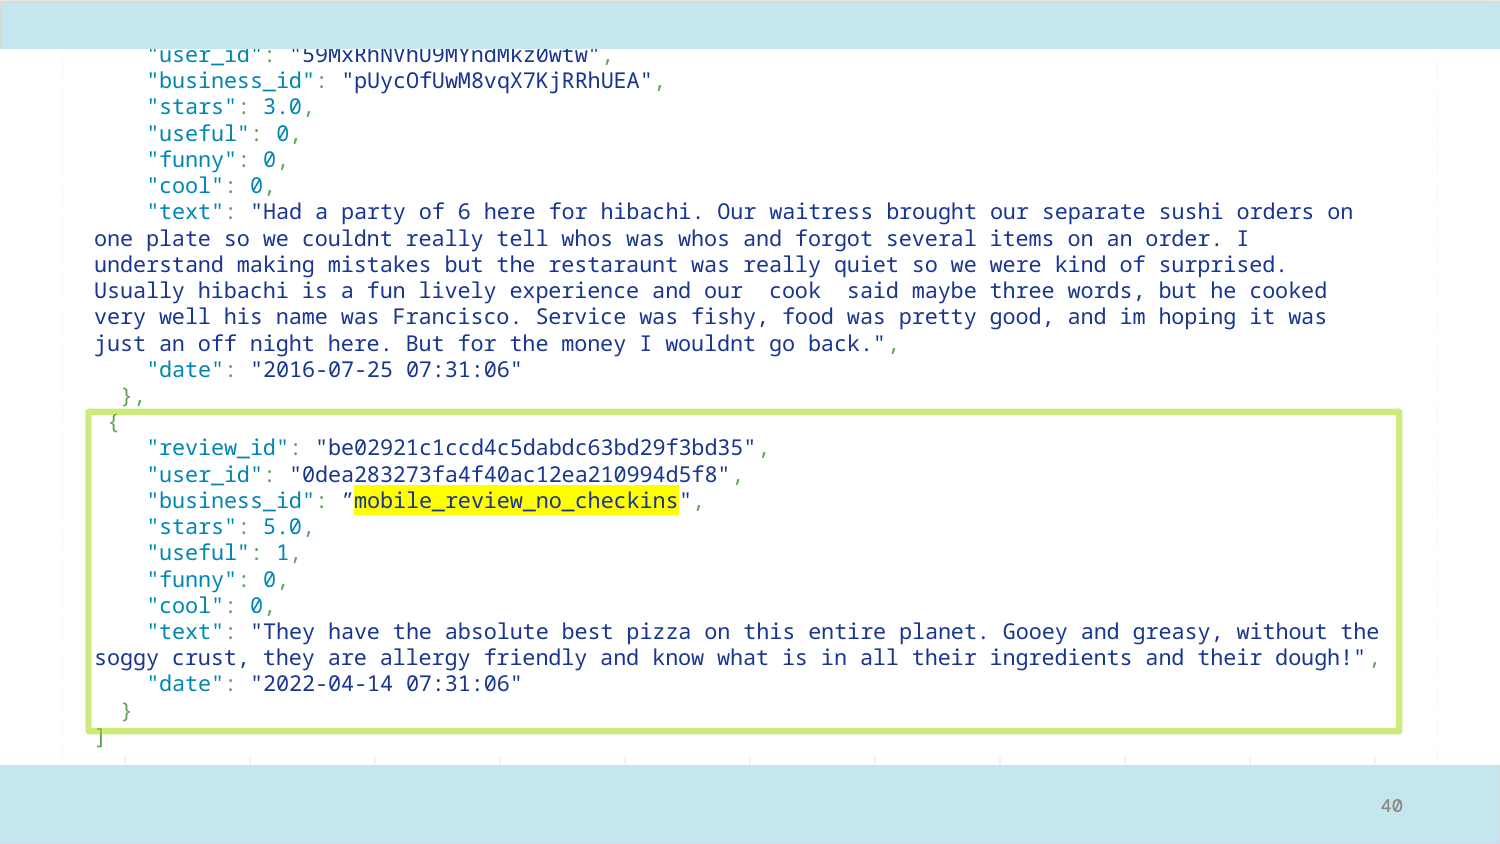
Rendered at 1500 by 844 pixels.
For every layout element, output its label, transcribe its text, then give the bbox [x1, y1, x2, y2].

picture [0, 765, 1500, 844]
picture [0, 0, 1500, 49]
text_box [86, 410, 1401, 733]
text_box [ { "review_id": "XQfwVwDr-v0ZS3_CbbE5Xw", "user_id": "a1a1a1a1a1a1a1a1a1a1", "business_id": "6666666666", "stars": 3.0, "useful": 0, "funny": 0, "cool": 0, "text": "If you decide to eat here, just be aware it is going to take about 2 hours from beginning to end. We have tried it multiple times, because I want to like it! I have been to its other locations in NJ and never had a bad experience. \n\nThe food is good, but it takes a very long time to come out. The waitstaff is very young, but usually pleasant. We have just had too many experiences where we spent way too long waiting. We usually opt for another diner or restaurant on the weekends, in order to be done quicker.", "date": "2018-07-07 22:09:11" }, { "review_id": "7ATYjTIgM3jUlt4UM3IypQ", "user_id": "OyoGAe7OKpv6SyGZT5g77Q", "business_id": "8888888888", "stars": 5.0, "useful": 1, "funny": 0, "cool": 1, "text": "Ive taken a lot of spin classes over the years, and nothing compares to the classes at Body Cycle. From the nice, clean space and amazing bikes, to the welcoming and motivating instructors, every class is a top notch work out.\n\nFor anyone who struggles to fit workouts in, the online scheduling system makes it easy to plan ahead (and theres no need to line up way in advanced like many gyms make you do).\n\nThere is no way I can write this review without giving Russell, the owner of Body Cycle, a shout out. Russells passion for fitness and cycling is so evident, as is his desire for all of his clients to succeed. He is always dropping in to classes to check in\/provide encouragement, and is open to ideas and recommendations from anyone. Russell always wears a smile on his face, even when hes kicking your butt in class!", "date": "2022-04-14 13:18:32" }, { "review_id": "YjUWPpI6HXG530lwP-fb2A", "user_id": "8g_iMtfSiwikVnbP2etR0A", "business_id": "6666666666", "stars": 3.0, "useful": 0, "funny": 0, "cool": 0, "text": "Family diner. Had the buffet. Eclectic assortment: a large chicken leg, fried jalapeño, tamale, two rolled grape leaves, fresh melon. All good. Lots of Mexican choices there. Also has a menu with breakfast served all day long. Friendly, attentive staff. Good place for a casual relaxed meal with no expectations. Next to the Clarion Hotel.", "date": "2022-04-14 16:23:50" }, { "review_id": "kxX2SOes4o-D3ZQBkiMRfA", "user_id": "_7bHUi9Uuf5__HHc_Q8guQ", "business_id": "0000000000", "stars": 5.0, "useful": 1, "funny": 0, "cool": 1, "text": "Wow! Yummy, different, delicious. Our favorite is the lamb curry and korma. With 10 different kinds of naan!!! Dont let the outside deter you (because we almost changed our minds)...go in and try something new! Youll be glad you did!", "date": "2021-01-04 00:01:03" }, { "review_id": "e4Vwtrqf-wpJfwesgvdgxQ", "user_id": "bcjbaE6dDog4jkNY91ncLQ", "business_id": "9999999999", "stars": 4.0, "useful": 1, "funny": 0, "cool": 1, "text": "Cute interior and owner (?) gave us tour of upcoming patio\/rooftop area which will be great on beautiful days like today. Cheese curds were very good and very filling. Really like that sandwiches come w salad, esp after eating too many curds! Had the onion, gruyere, tomato sandwich. Wasnt too much cheese which I liked. Needed something else...pepper jelly maybe. Would like to see more menu options added such as salads w fun cheeses. Lots of beer and wine as well as limited cocktails. Next time I will try one of the draft wines.", "date": "2017-01-14 20:54:15" }, { "review_id": "kxX2SOes4o-D3ZQBkiMRfA", "user_id": "_7bHUi9Uuf5__HHc_Q8guQ", "business_id": "7777777777", "stars": 5.0, "useful": 1, "funny": 0, "cool": 1, "text": "Wow! Yummy, different, delicious. Our favorite is the lamb curry and korma. With 10 different kinds of naan!!! Dont let the outside deter you (because we almost changed our minds)...go in and try something new! Youll be glad you did!", "date": "2022-04-14 00:01:03" }, { "review_id": "0000000000", "user_id": "r3zeYsv1XFBRA4dJpL78cw", "business_id": "3333333333", "stars": 5.0, "useful": 0, "funny": 2, "cool": 0, "text": "Loved this tour! I grabbed a groupon and the price was great. It was the perfect way to explore New Orleans for someone whod never been there before and didnt know a lot about the history of the city. Our tour guide had tons of interesting tidbits about the city, and I really enjoyed the experience. Highly recommended tour. I actually thought we were just going to tour through the cemetery, but she took us around the French Quarter for the first hour, and the cemetery for the second half of the tour. Youll meet up in front of a grocery store (seems strange at first, but its not terribly hard to find, and itll give you a chance to get some water), and youll stop at a visitor center part way through the tour for a bathroom break if needed. This tour was one of my favorite parts of my trip!", "date": "2021-01-03 23:21:18" }, { "review_id": "LHSTtnW3YHCeUkRDGyJOyw", "user_id": "yfFzsLmaWF2d4Sr0UNbBgg", "business_id": "_ZeMknuYdlQcUqng_Im3yg", "stars": 5.0, "useful": 2, "funny": 0, "cool": 0, "text": "Amazingly amazing wings and homemade bleu cheese. Had the ribeye: tender, perfectly prepared, delicious. Nice selection of craft beers. Would DEFINITELY recommend checking out this hidden gem.", "date": "2021-08-07 02:29:16" }, { "review_id": "B5XSoSG3SfvQGtKEGQ1tSQ", "user_id": "wSTuiTk-sKNdcFyprzZAjg", "business_id": "1111111111", "stars": 3.0, "useful": 1, "funny": 1, "cool": 0, "text": "This easter instead of going to Lopez Lake we went to Los Padres National Forest which is really pretty but if you go to white rock the staff needs to cut down all the dead grass that invades the rock and the water. I would wish the staff would also clean or get rid of the dead grass thats also living by the water. The water is really green and dirty. Los padres national forest staff need to work hard to maintain this forest looking pretty and not like a dumpster. Even Cachuma lake looks like they put a bit more effort.", "date": "2022-04-14 22:46:33" }, { "review_id": "gebiRewfieSdtt17PTW6Zg", "user_id": "59MxRhNVhU9MYndMkz0wtw", "business_id": "pUycOfUwM8vqX7KjRRhUEA", "stars": 3.0, "useful": 0, "funny": 0, "cool": 0, "text": "Had a party of 6 here for hibachi. Our waitress brought our separate sushi orders on one plate so we couldnt really tell whos was whos and forgot several items on an order. I understand making mistakes but the restaraunt was really quiet so we were kind of surprised. Usually hibachi is a fun lively experience and our cook said maybe three words, but he cooked very well his name was Francisco. Service was fishy, food was pretty good, and im hoping it was just an off night here. But for the money I wouldnt go back.", "date": "2016-07-25 07:31:06" }, { "review_id": "be02921c1ccd4c5dabdc63bd29f3bd35", "user_id": "0dea283273fa4f40ac12ea210994d5f8", "business_id": ”mobile_review_no_checkins", "stars": 5.0, "useful": 1, "funny": 0, "cool": 0, "text": "They have the absolute best pizza on this entire planet. Gooey and greasy, without the soggy crust, they are allergy friendly and know what is in all their ingredients and their dough!", "date": "2022-04-14 07:31:06" } ] [79, 57, 1409, 757]
